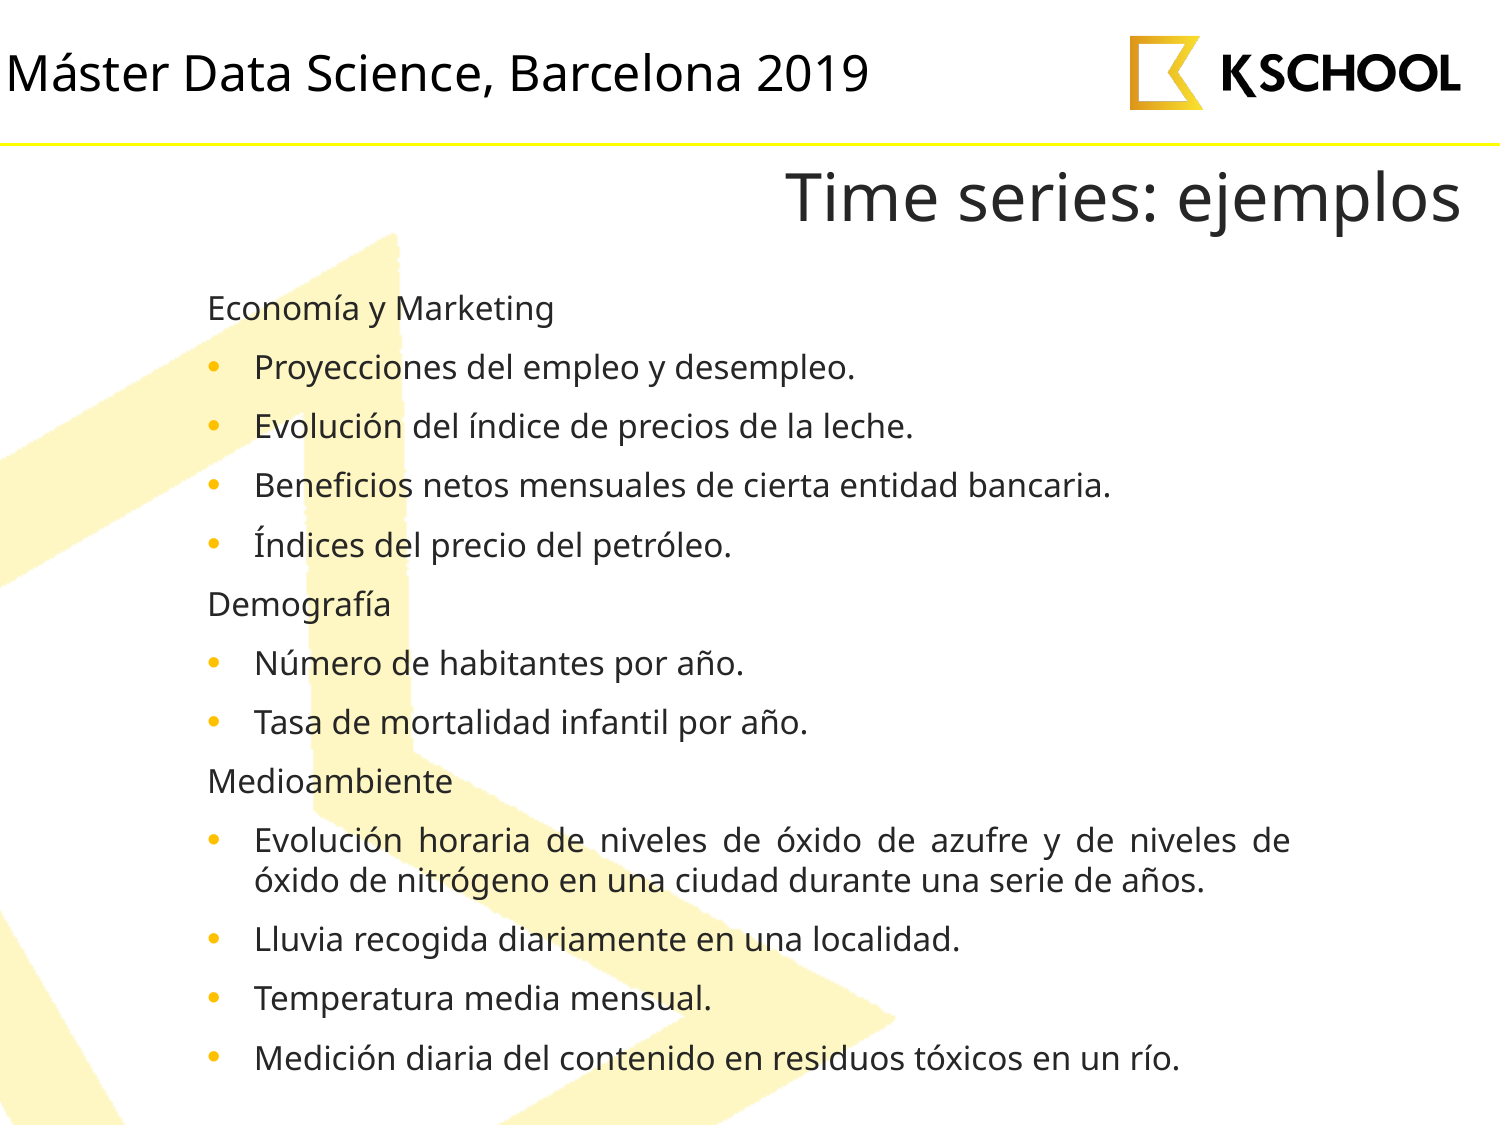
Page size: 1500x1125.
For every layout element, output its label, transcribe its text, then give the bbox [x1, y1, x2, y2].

picture [1121, 23, 1473, 120]
title Time series: ejemplos [76, 147, 1478, 268]
list Economía y Marketing Proyecciones del empleo y desempleo. Evolución del índice de precios de la leche. Beneficios netos mensuales de cierta entidad bancaria. Índices del precio del petróleo. Demografía Número de habitantes por año. Tasa de mortalidad infantil por año. Medioambiente Evolución horaria de niveles de óxido de azufre y de niveles de óxido de nitrógeno en una ciudad durante una serie de años. Lluvia recogida diariamente en una localidad. Temperatura media mensual. Medición diaria del contenido en residuos tóxicos en un río. [192, 279, 1308, 1109]
picture [0, 188, 919, 1125]
